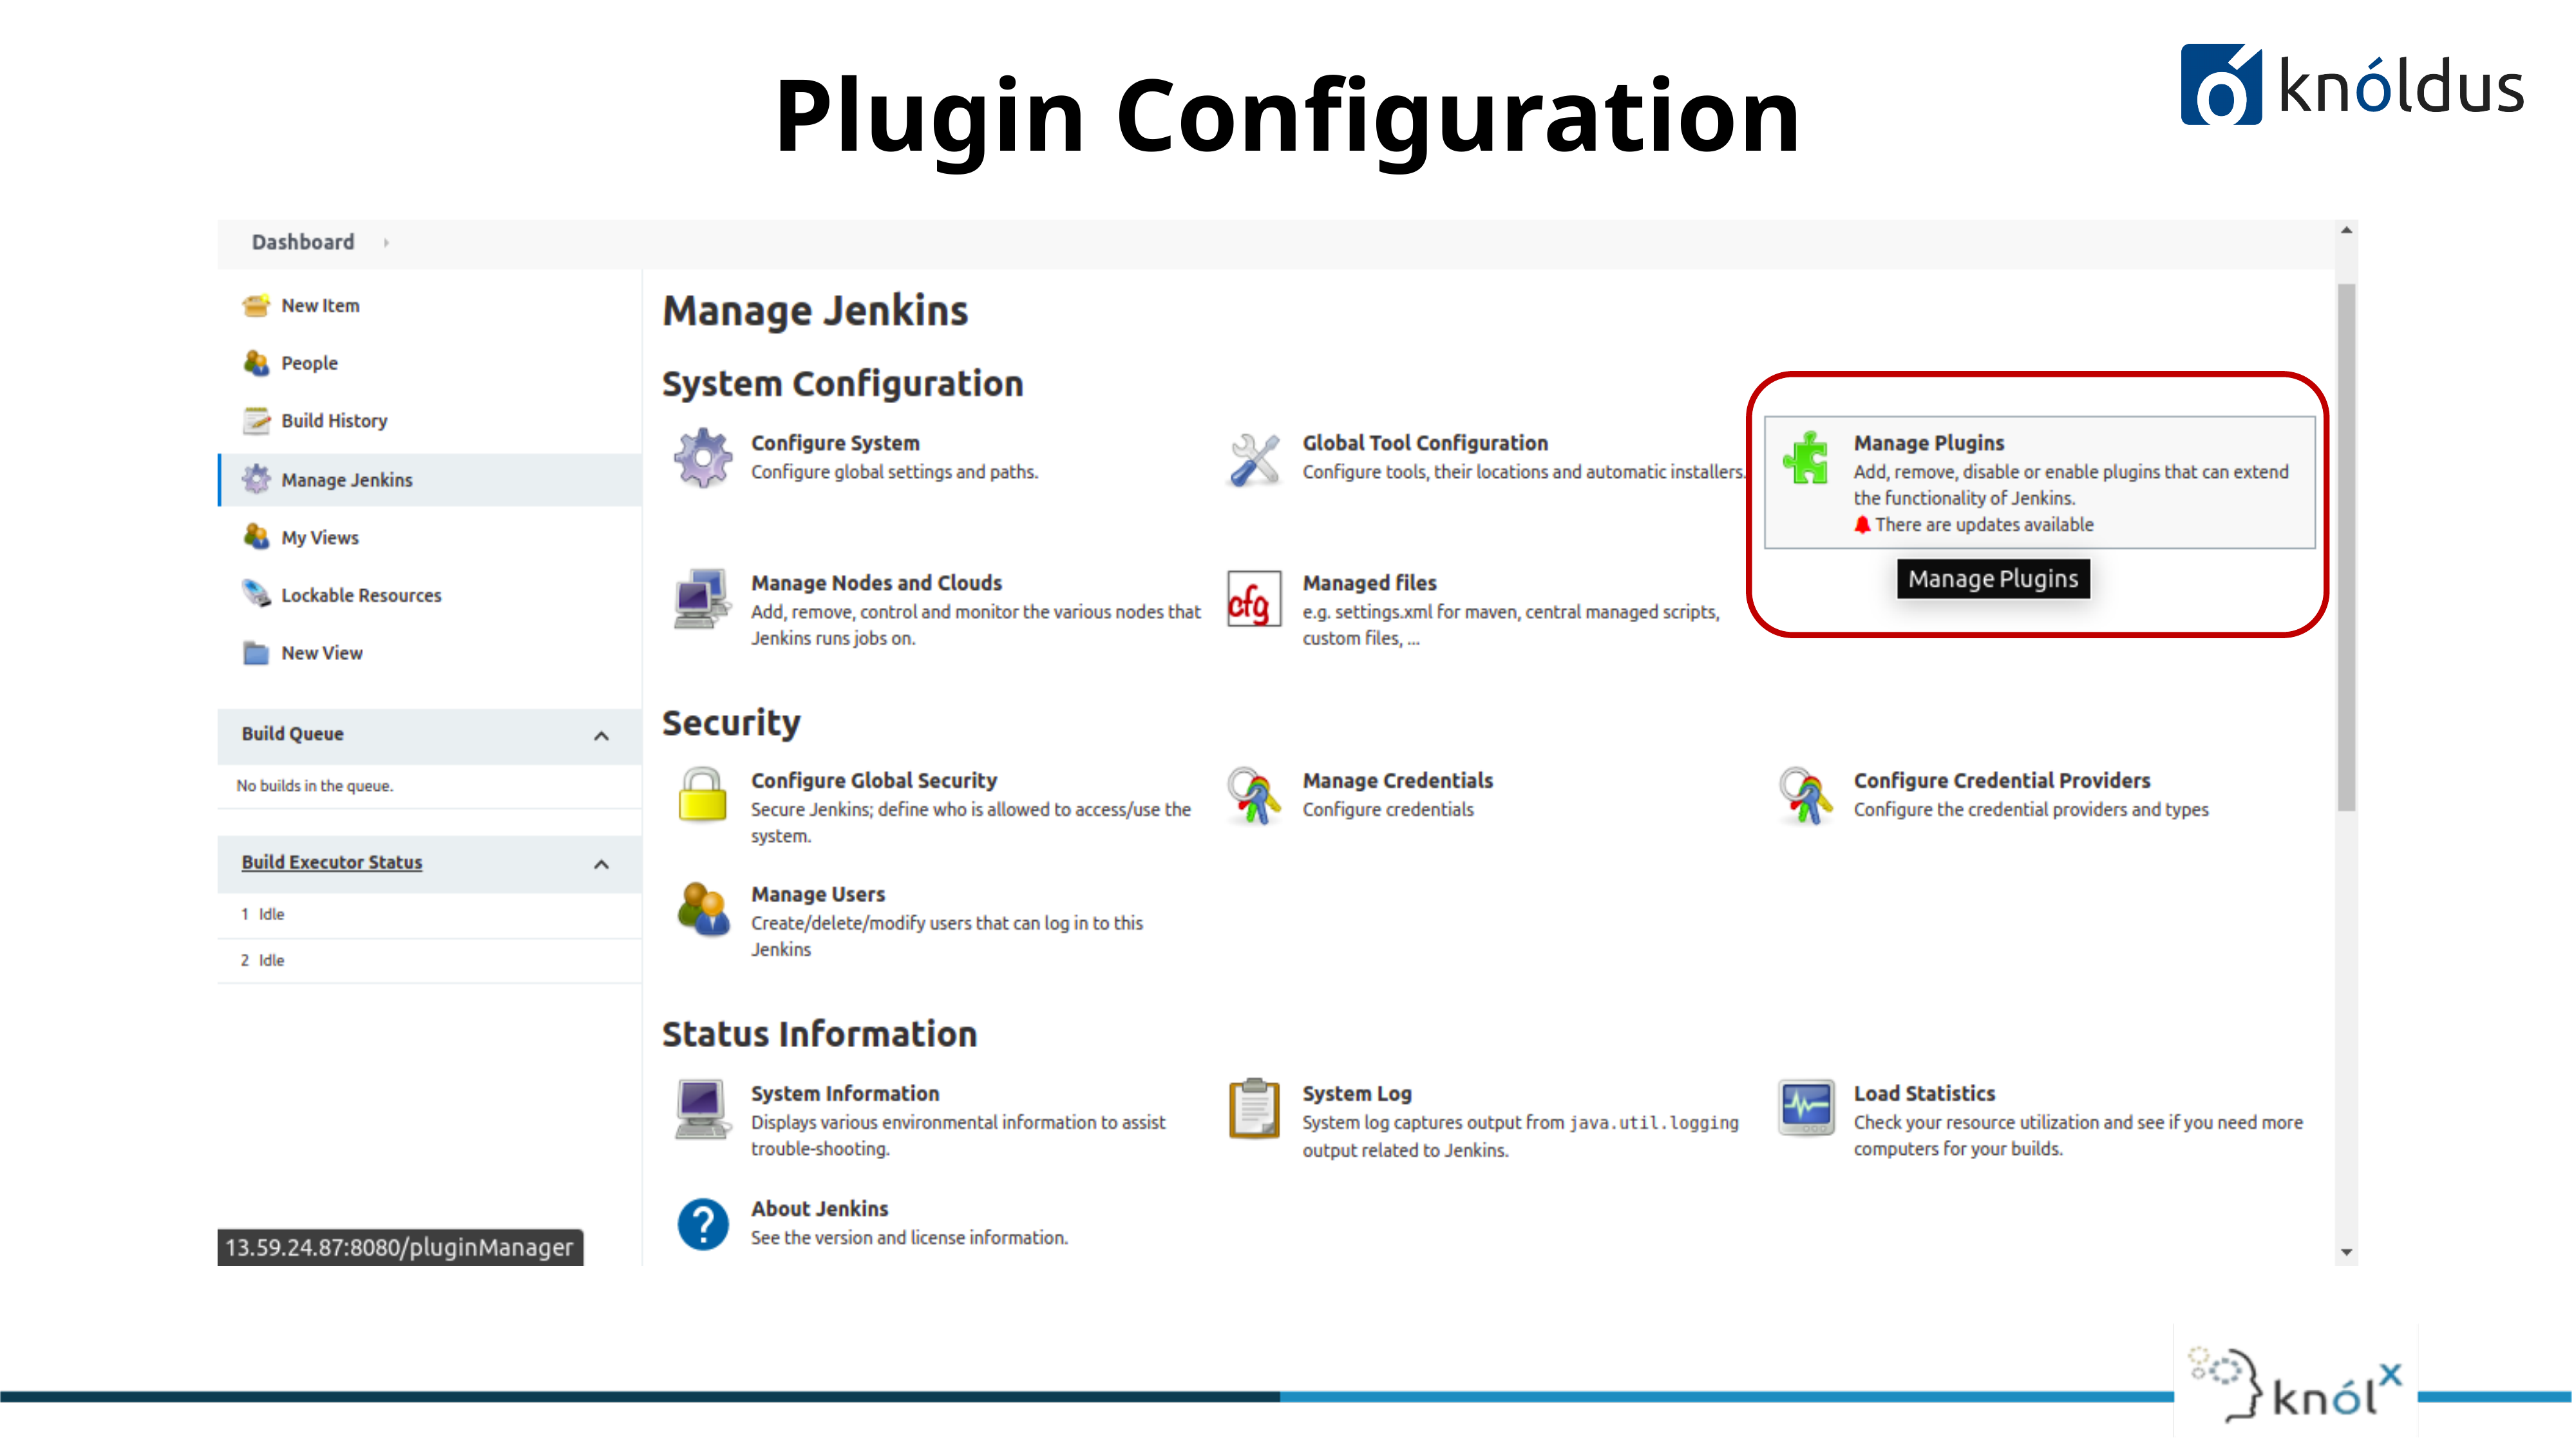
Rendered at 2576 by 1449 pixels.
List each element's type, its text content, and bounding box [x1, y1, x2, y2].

picture [217, 220, 2359, 1267]
picture [0, 1323, 2572, 1437]
title Plugin Configuration [695, 52, 1881, 175]
picture [2181, 44, 2524, 125]
